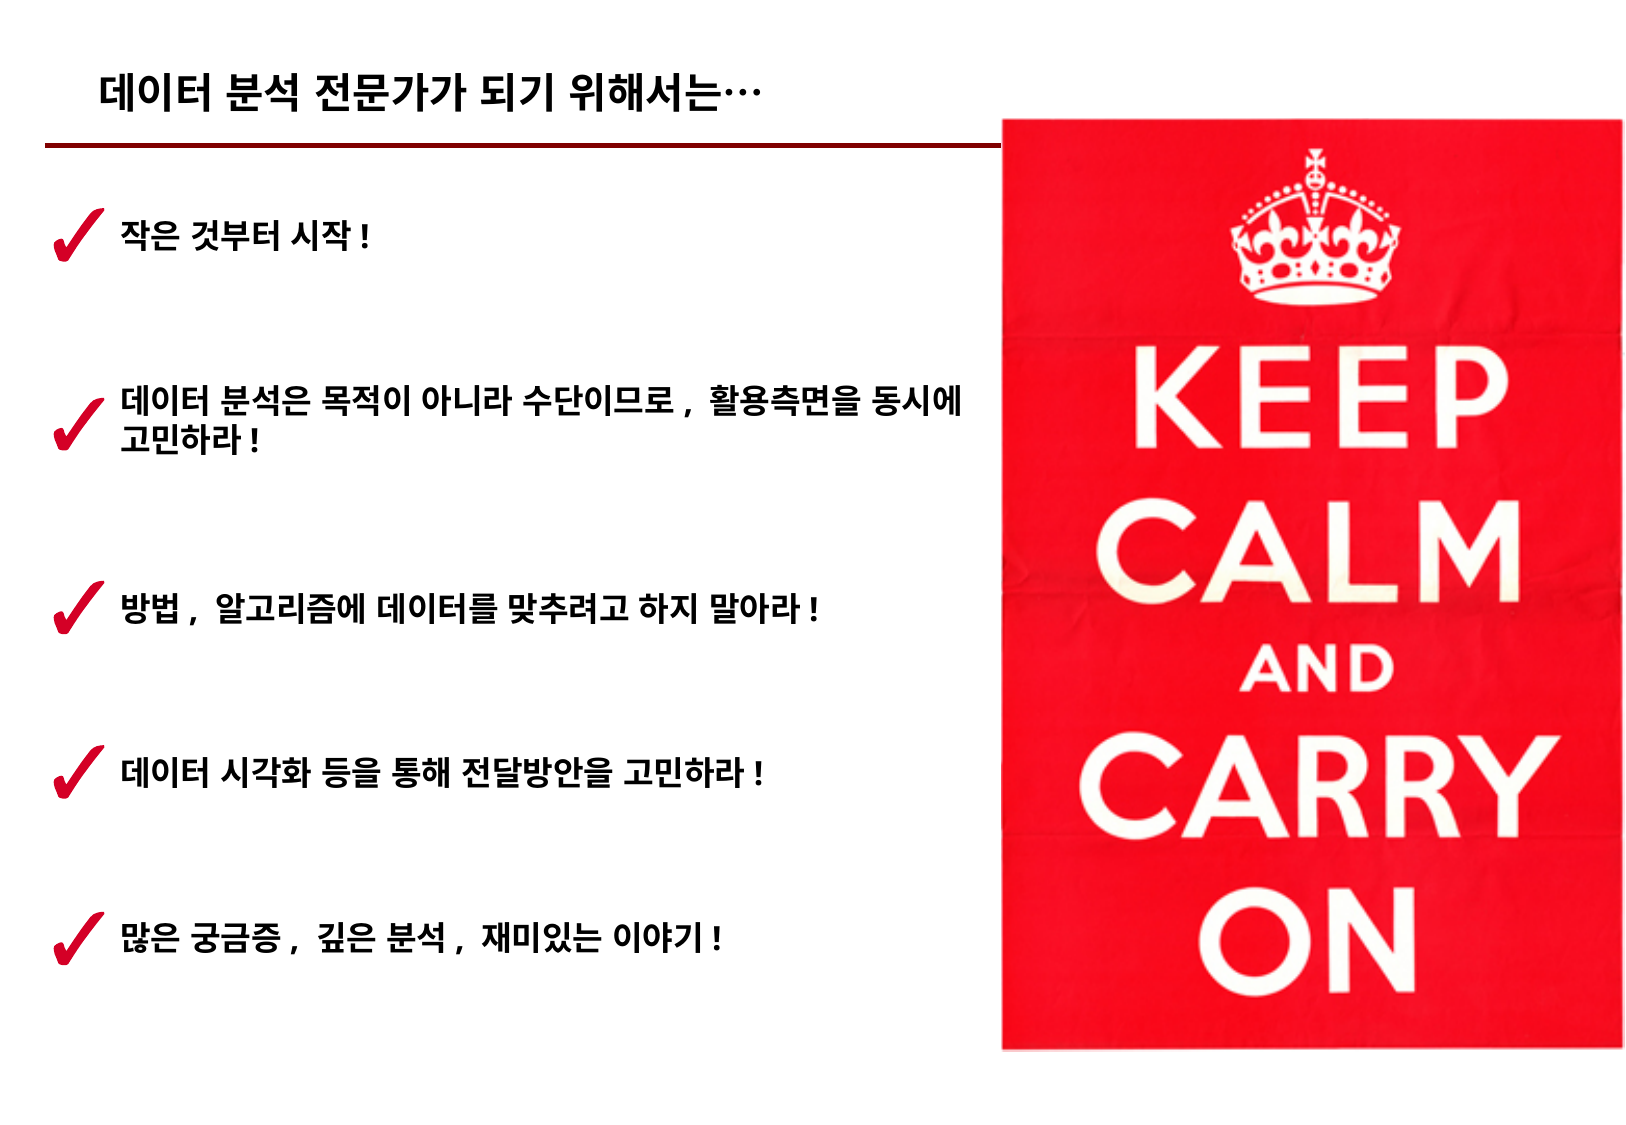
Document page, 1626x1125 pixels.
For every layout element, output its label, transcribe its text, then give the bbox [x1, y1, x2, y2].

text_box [53, 740, 983, 811]
title 데이터 분석 전문가가 되기 위해서는… [83, 45, 1517, 138]
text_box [53, 904, 983, 975]
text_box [53, 367, 983, 482]
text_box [53, 203, 983, 274]
picture [1001, 118, 1625, 1053]
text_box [53, 575, 983, 646]
